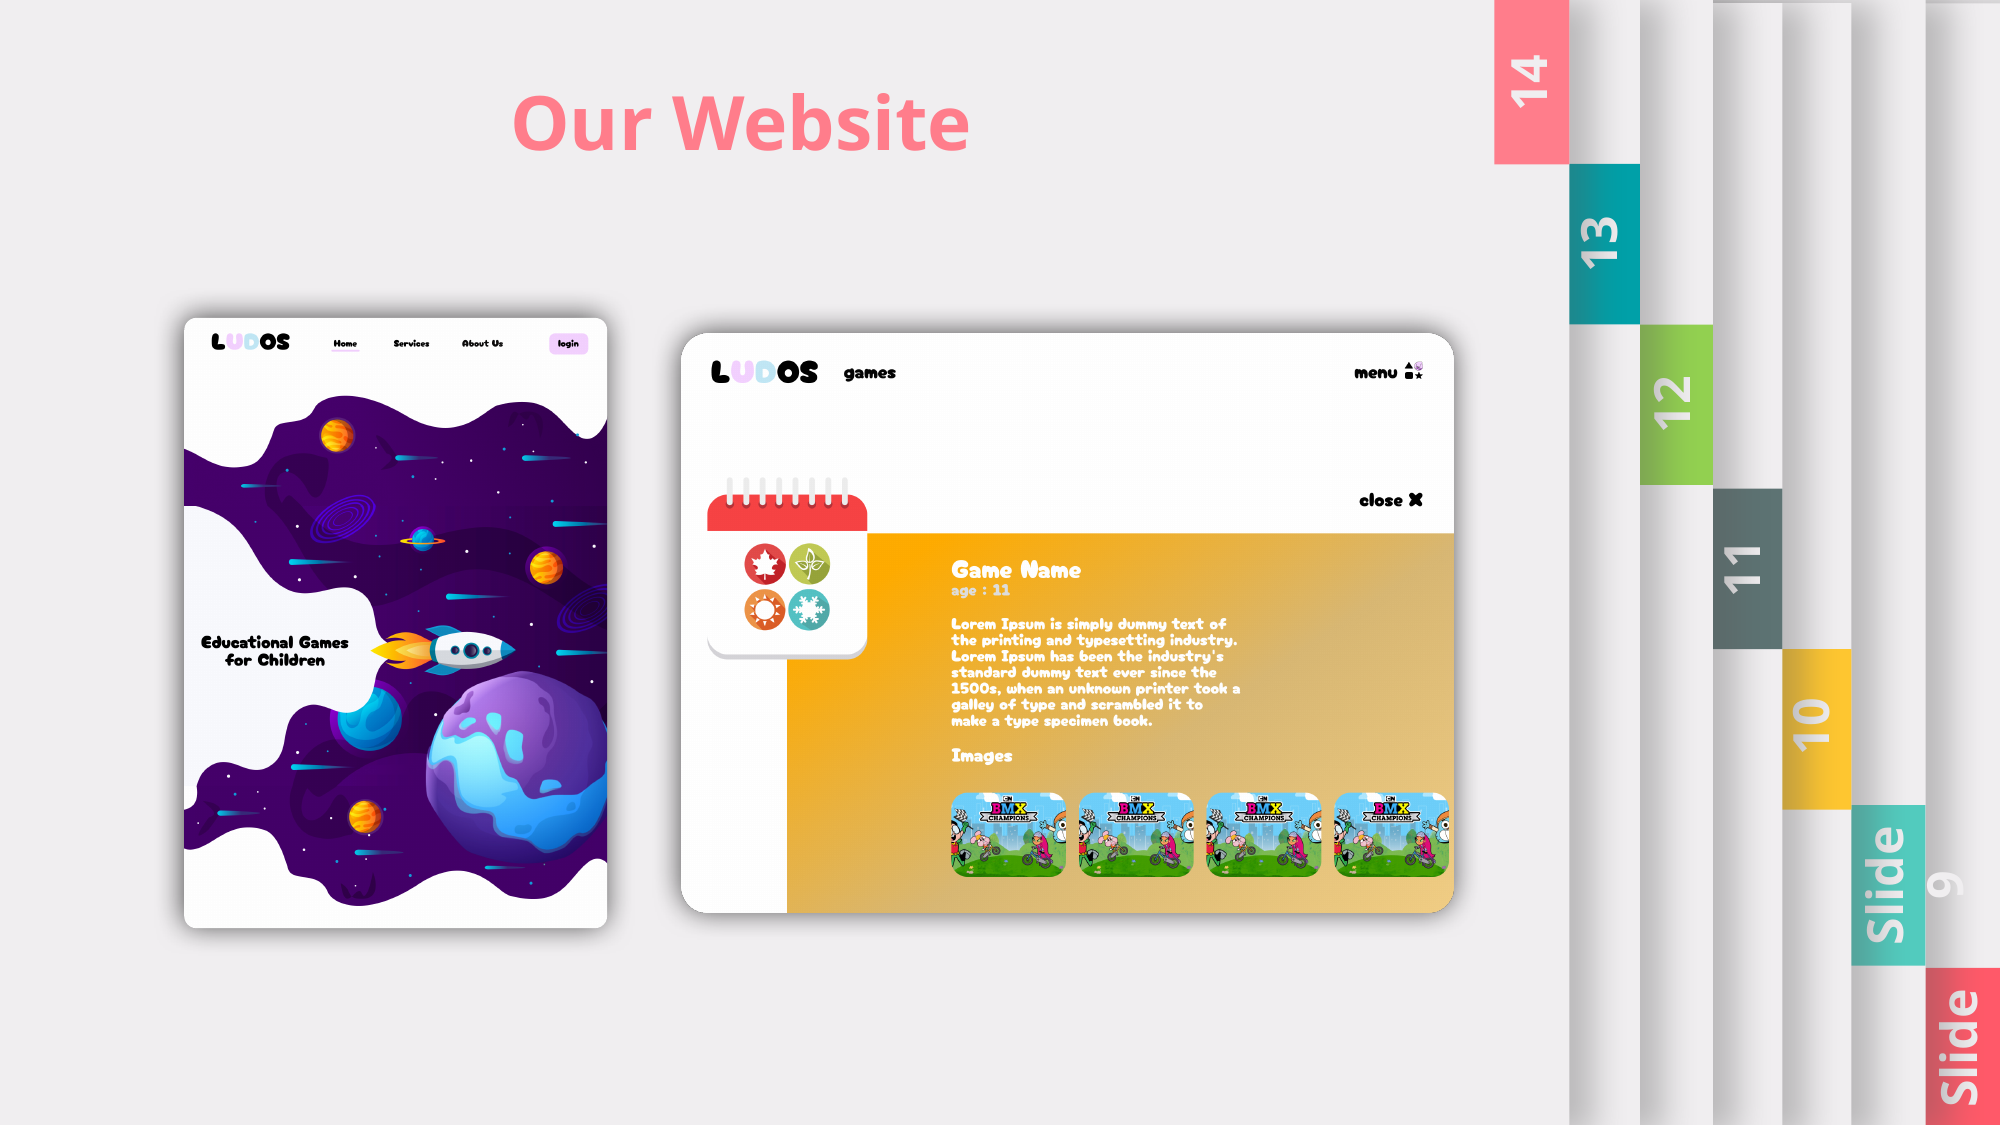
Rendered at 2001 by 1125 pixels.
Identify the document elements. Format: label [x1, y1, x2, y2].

text_box [1640, 0, 1713, 1125]
picture [681, 333, 1454, 913]
picture [184, 317, 608, 929]
text_box [1570, 0, 1640, 1125]
text_box [1783, 3, 1852, 1125]
text_box [0, 0, 1570, 1125]
text_box [1926, 3, 2000, 1125]
text_box [1713, 0, 1926, 1125]
text_box [1713, 3, 1783, 1125]
